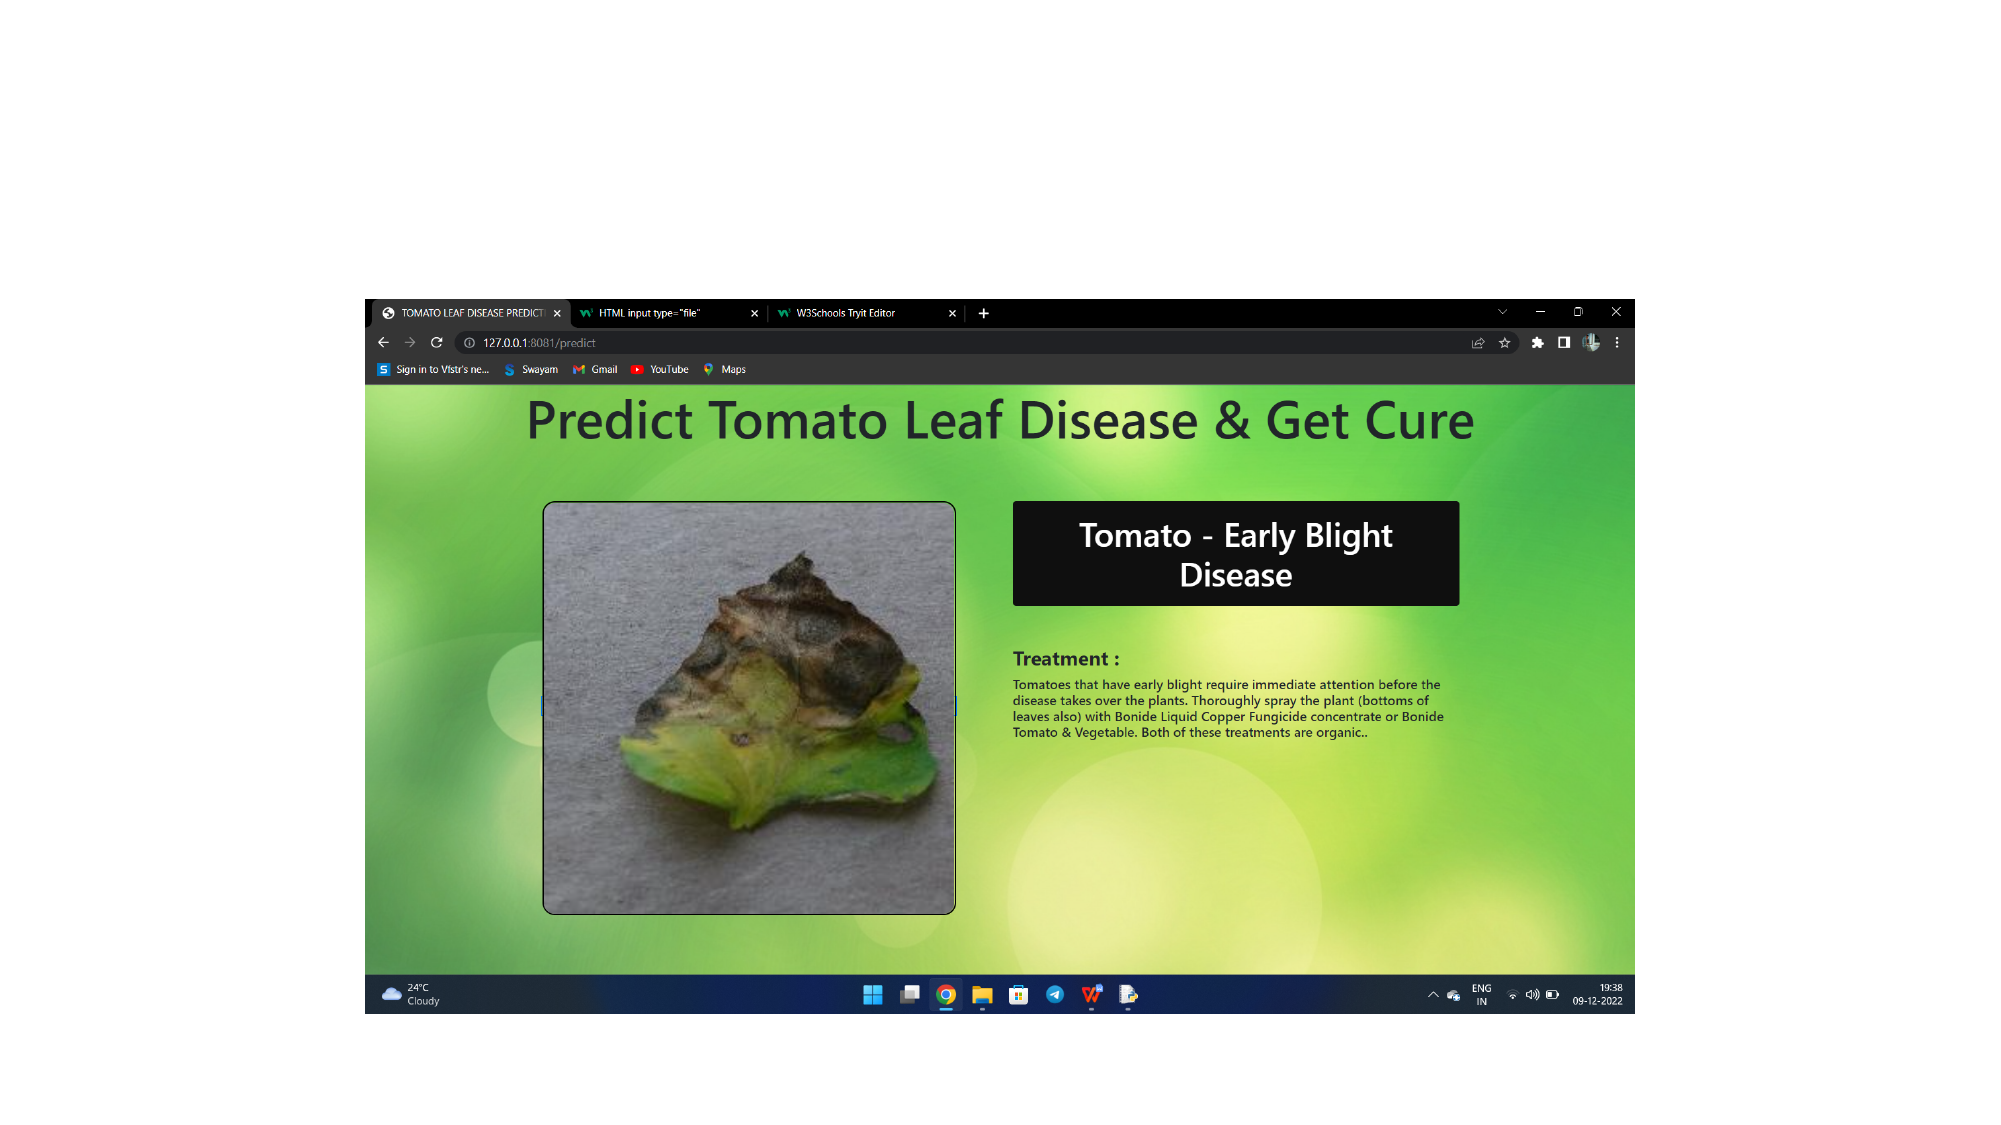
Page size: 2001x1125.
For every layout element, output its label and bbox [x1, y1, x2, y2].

list [365, 299, 1635, 1014]
